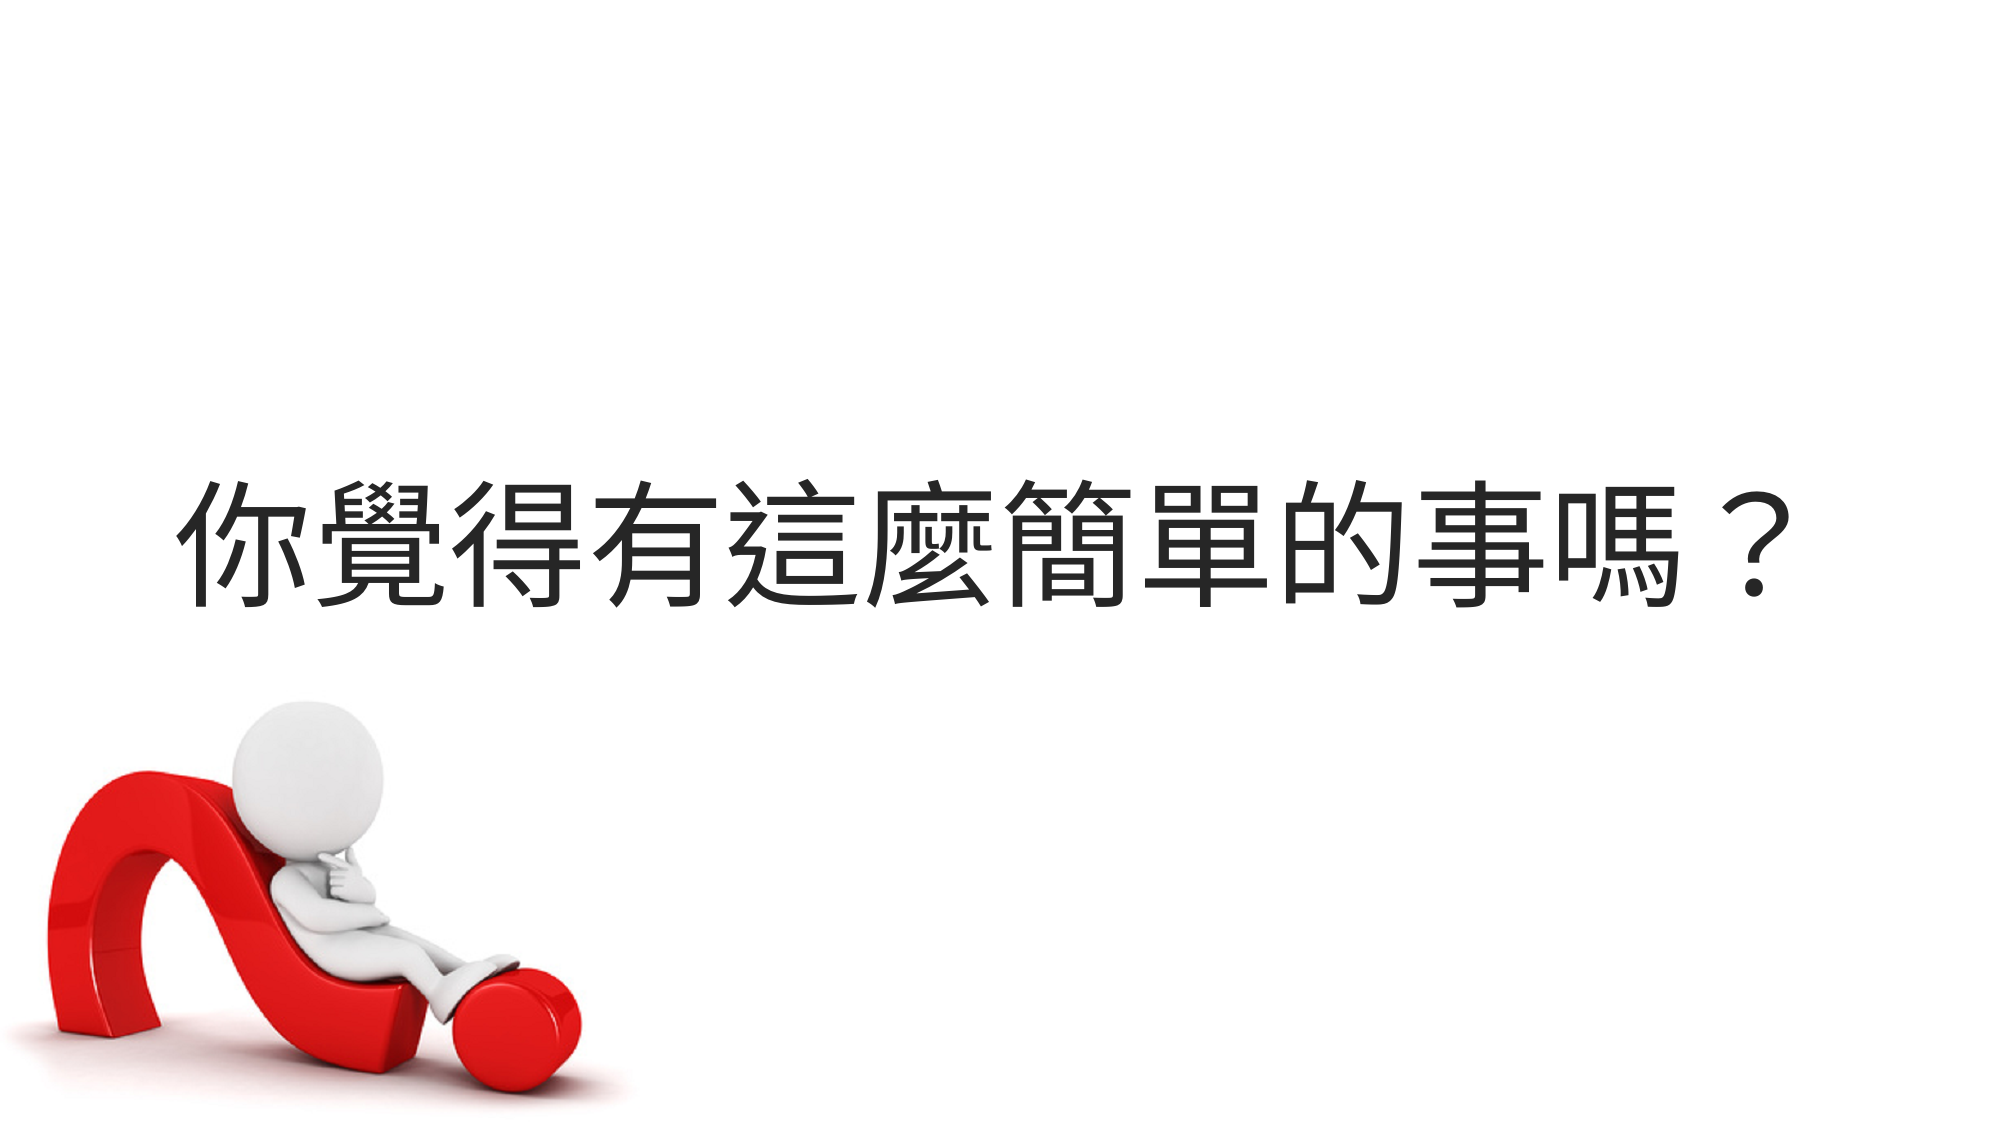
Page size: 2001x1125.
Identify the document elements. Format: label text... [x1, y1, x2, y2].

picture [0, 675, 673, 1125]
title 你覺得有這麼簡單的事嗎？ [0, 420, 2000, 662]
